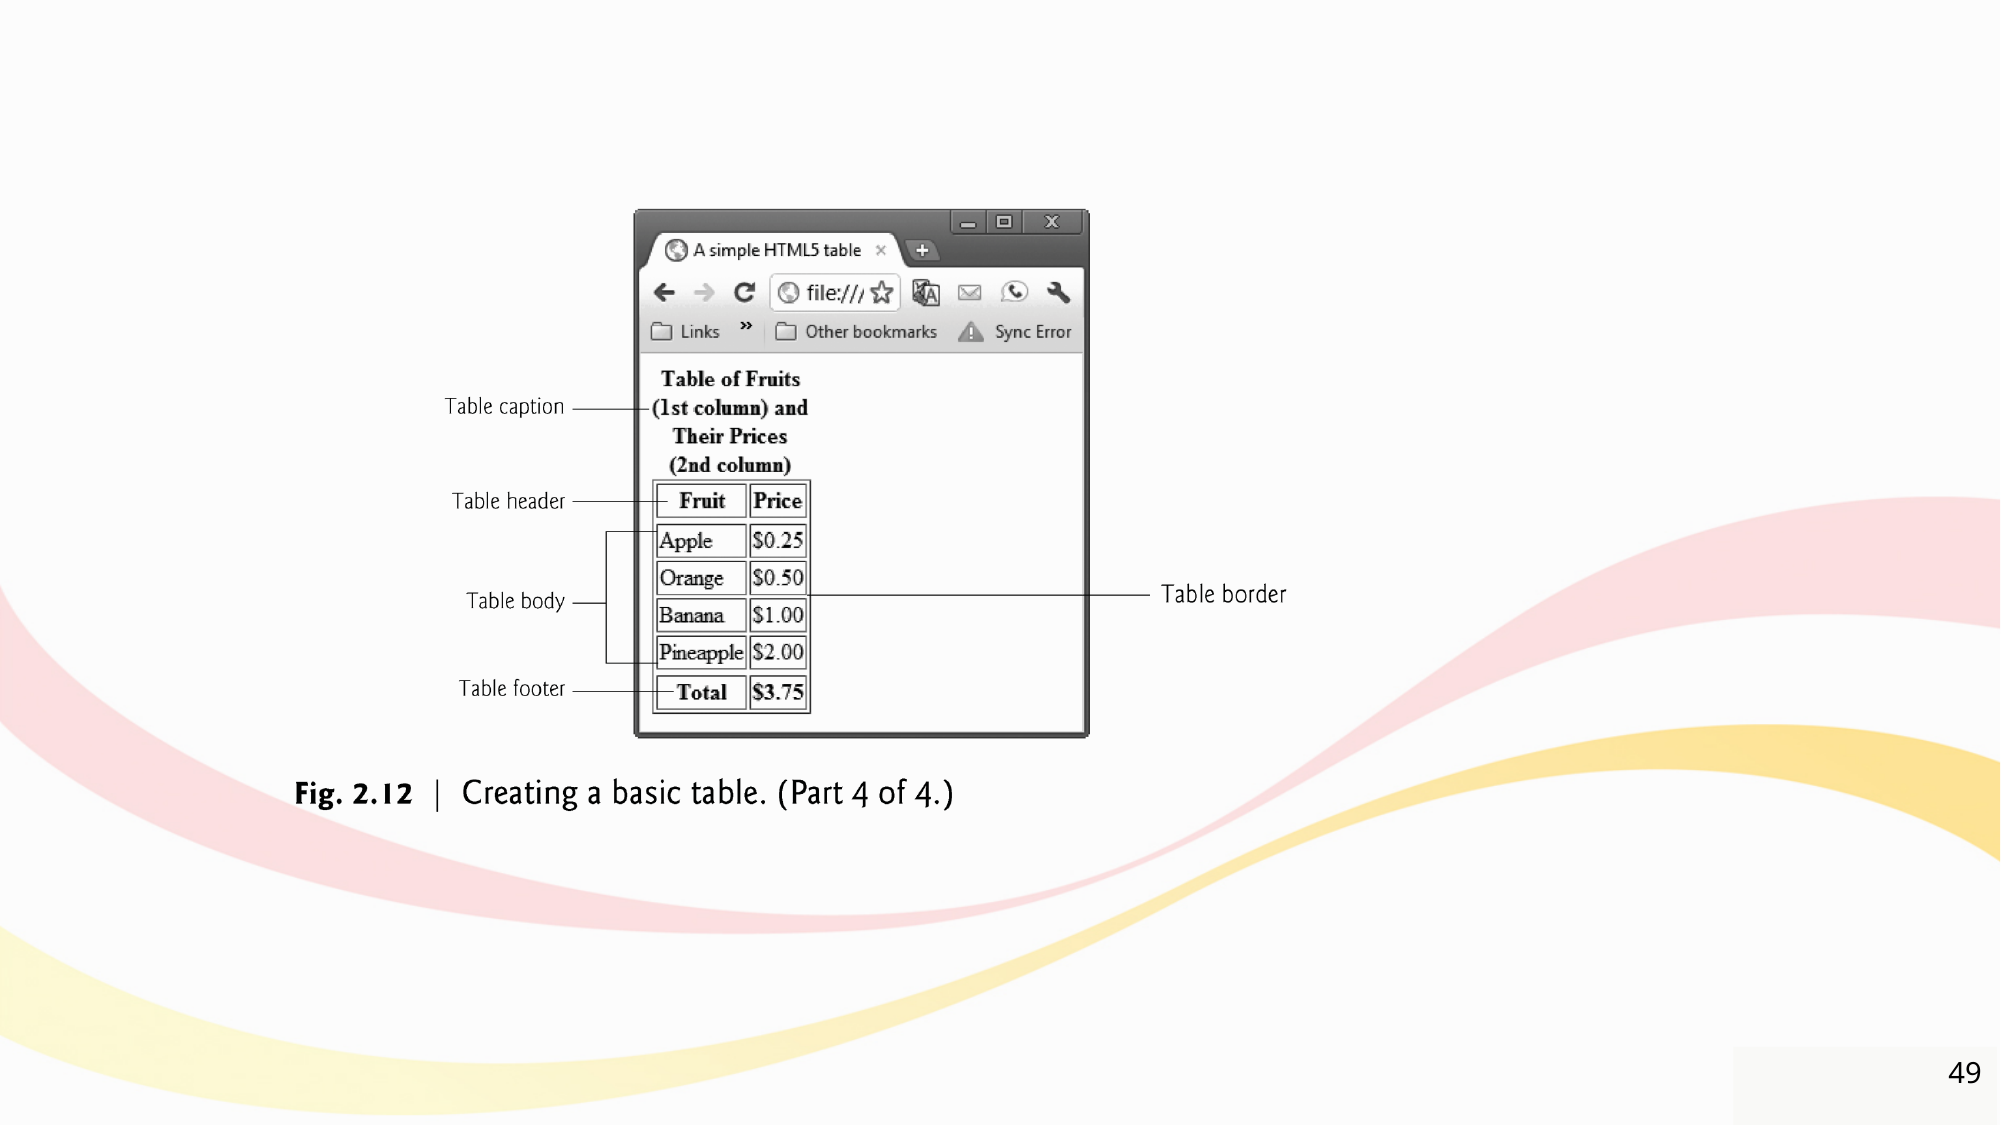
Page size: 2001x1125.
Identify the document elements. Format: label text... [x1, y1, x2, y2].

picture [0, 0, 2001, 1125]
slide_number 49 [1733, 1046, 1998, 1125]
